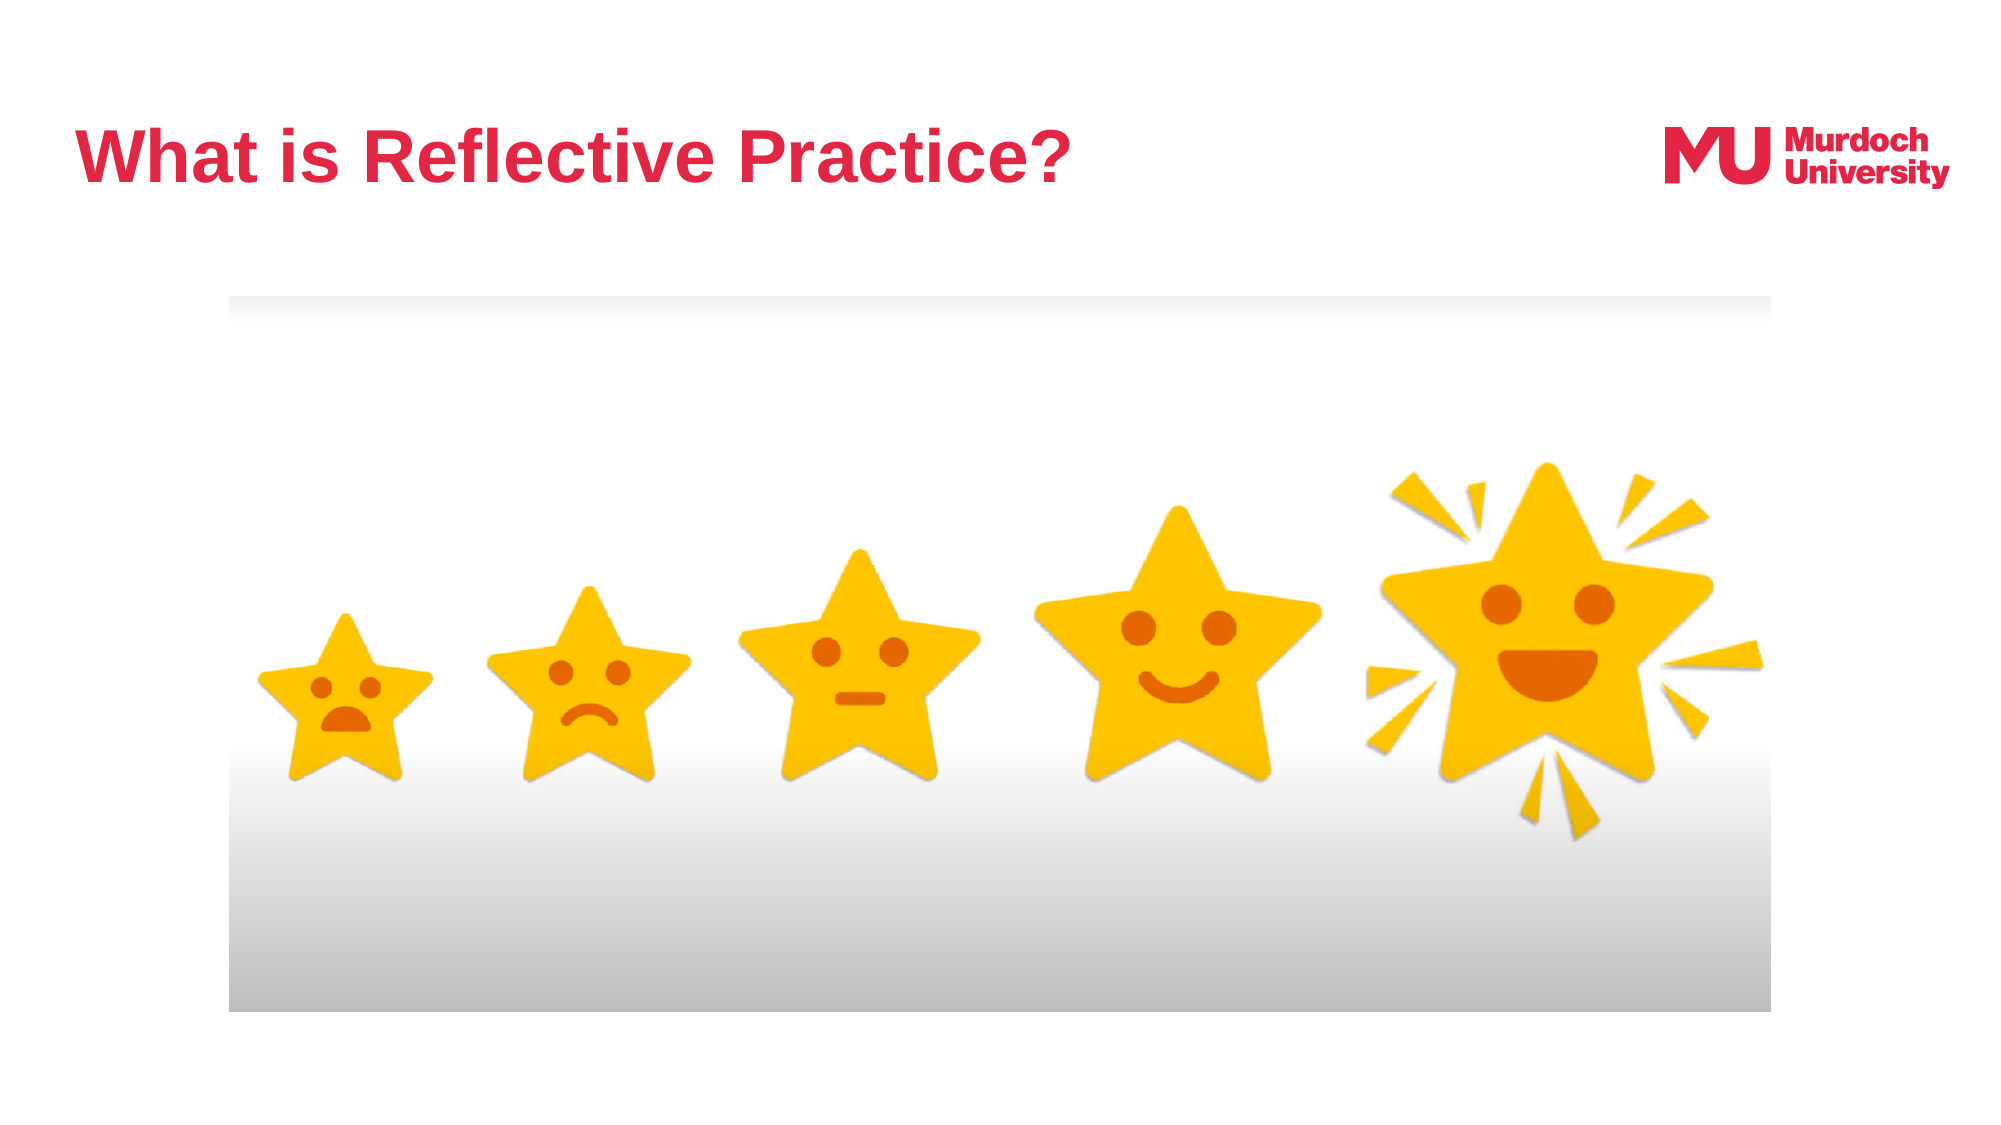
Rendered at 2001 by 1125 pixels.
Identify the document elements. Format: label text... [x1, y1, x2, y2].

picture [1665, 127, 1950, 189]
title What is Reflective Practice? [50, 50, 1620, 268]
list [229, 296, 1771, 1012]
